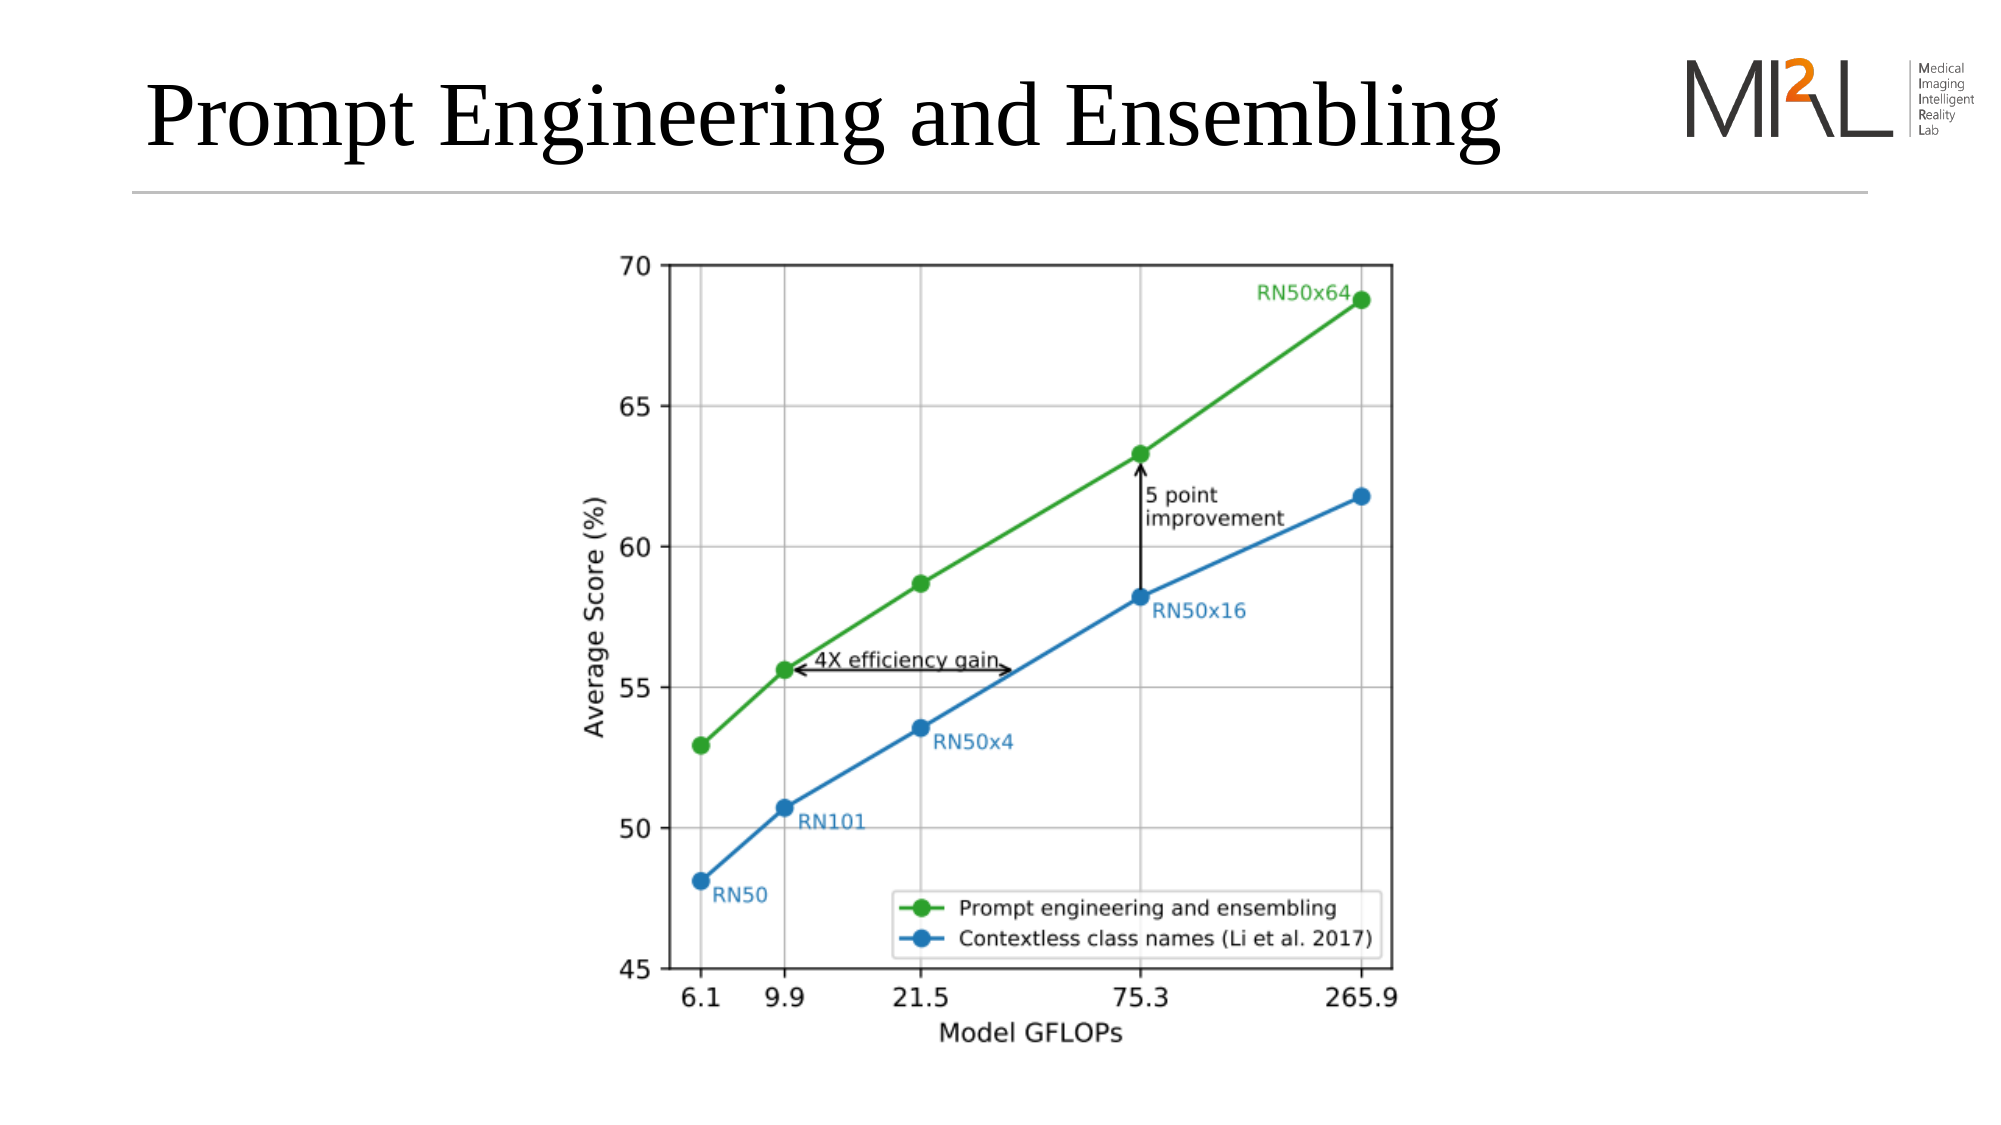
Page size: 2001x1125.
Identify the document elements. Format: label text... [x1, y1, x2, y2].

picture [1687, 58, 1974, 137]
picture [558, 236, 1442, 1058]
text_box Prompt Engineering and Ensembling [130, 46, 1868, 171]
